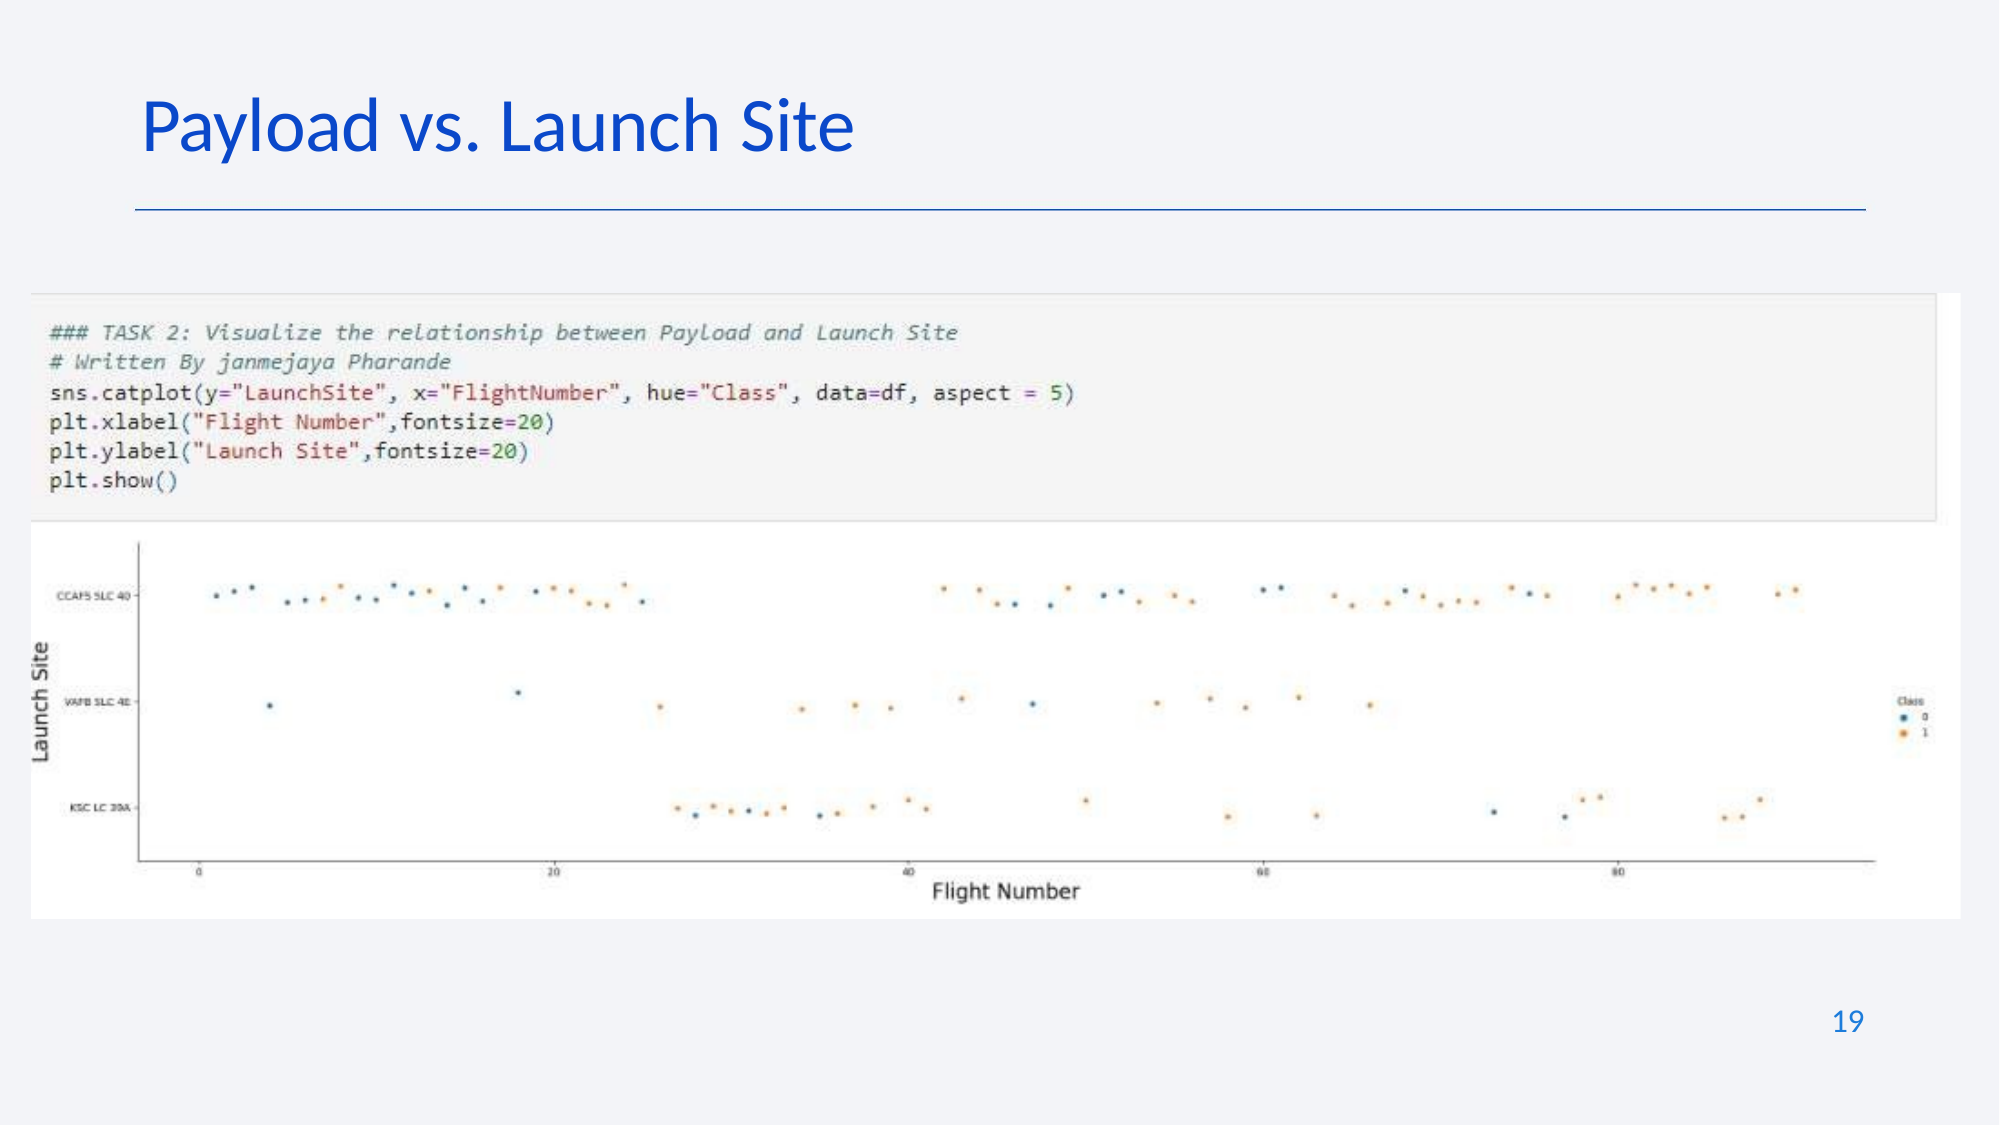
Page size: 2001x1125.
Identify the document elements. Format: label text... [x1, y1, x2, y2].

slide_number 19 [1824, 1005, 1871, 1125]
text_box [31, 293, 1961, 919]
title Payload vs. Launch Site [139, 71, 1325, 262]
picture [0, 0, 2000, 1125]
